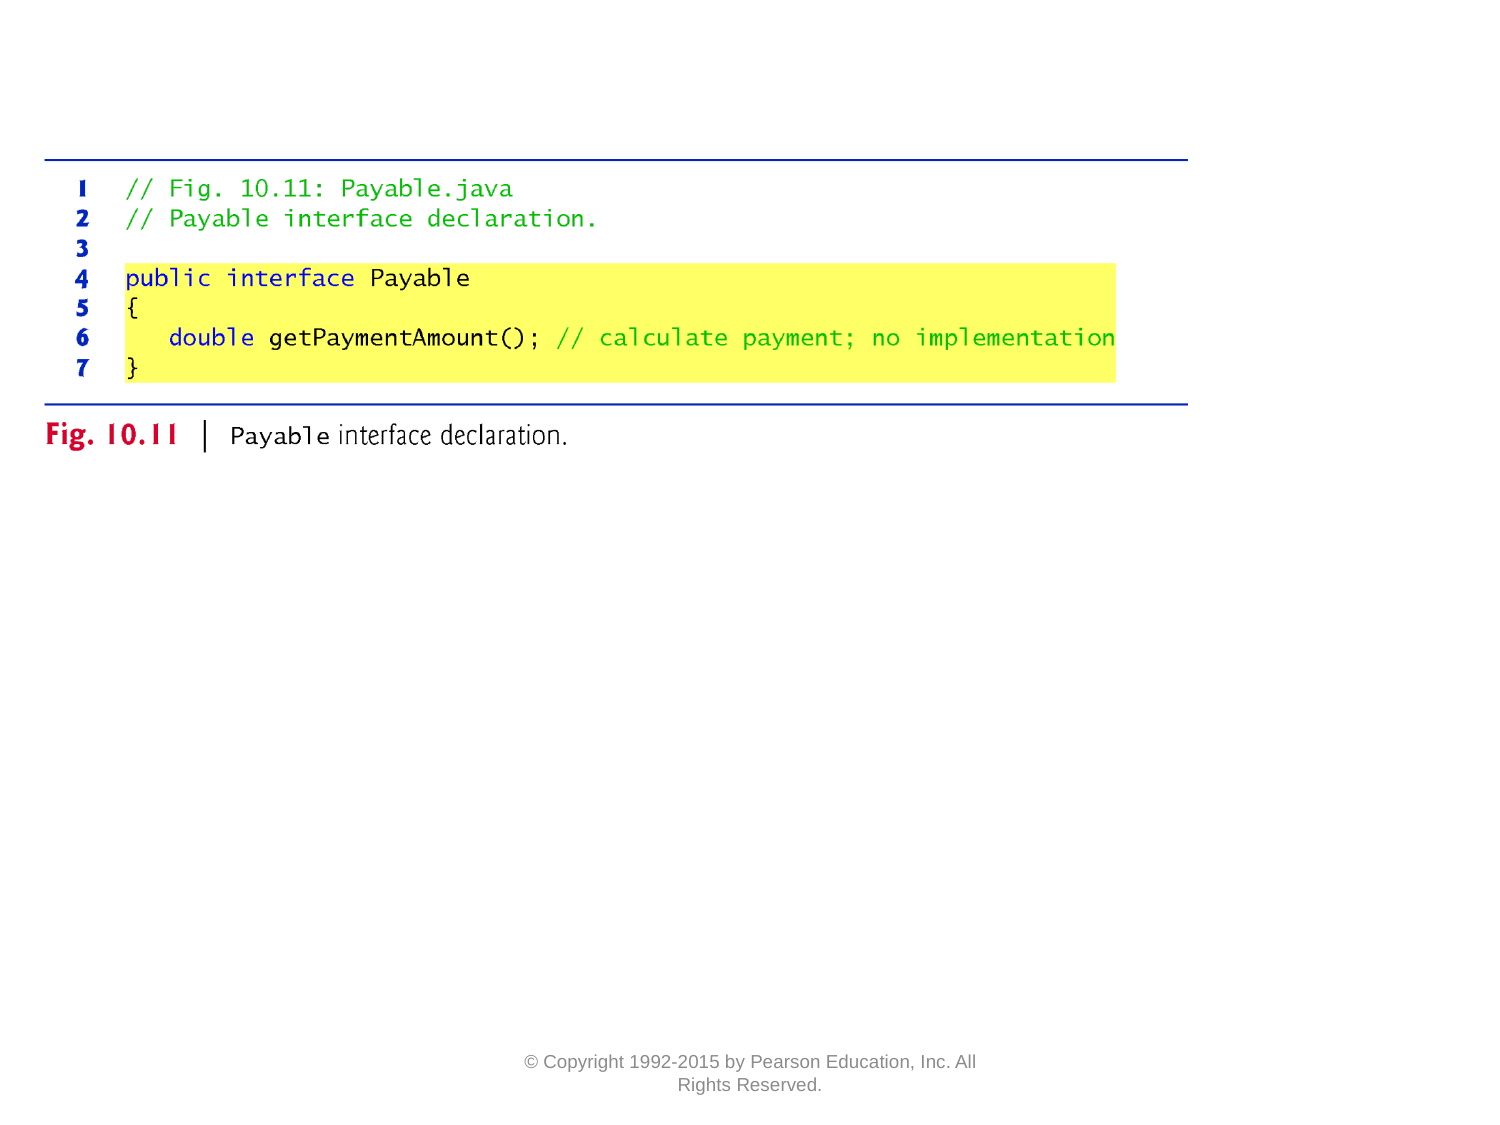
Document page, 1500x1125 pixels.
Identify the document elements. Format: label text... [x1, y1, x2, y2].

footer © Copyright 1992-2015 by Pearson Education, Inc. All Rights Reserved. [496, 1042, 1004, 1103]
picture [0, 106, 1500, 1018]
